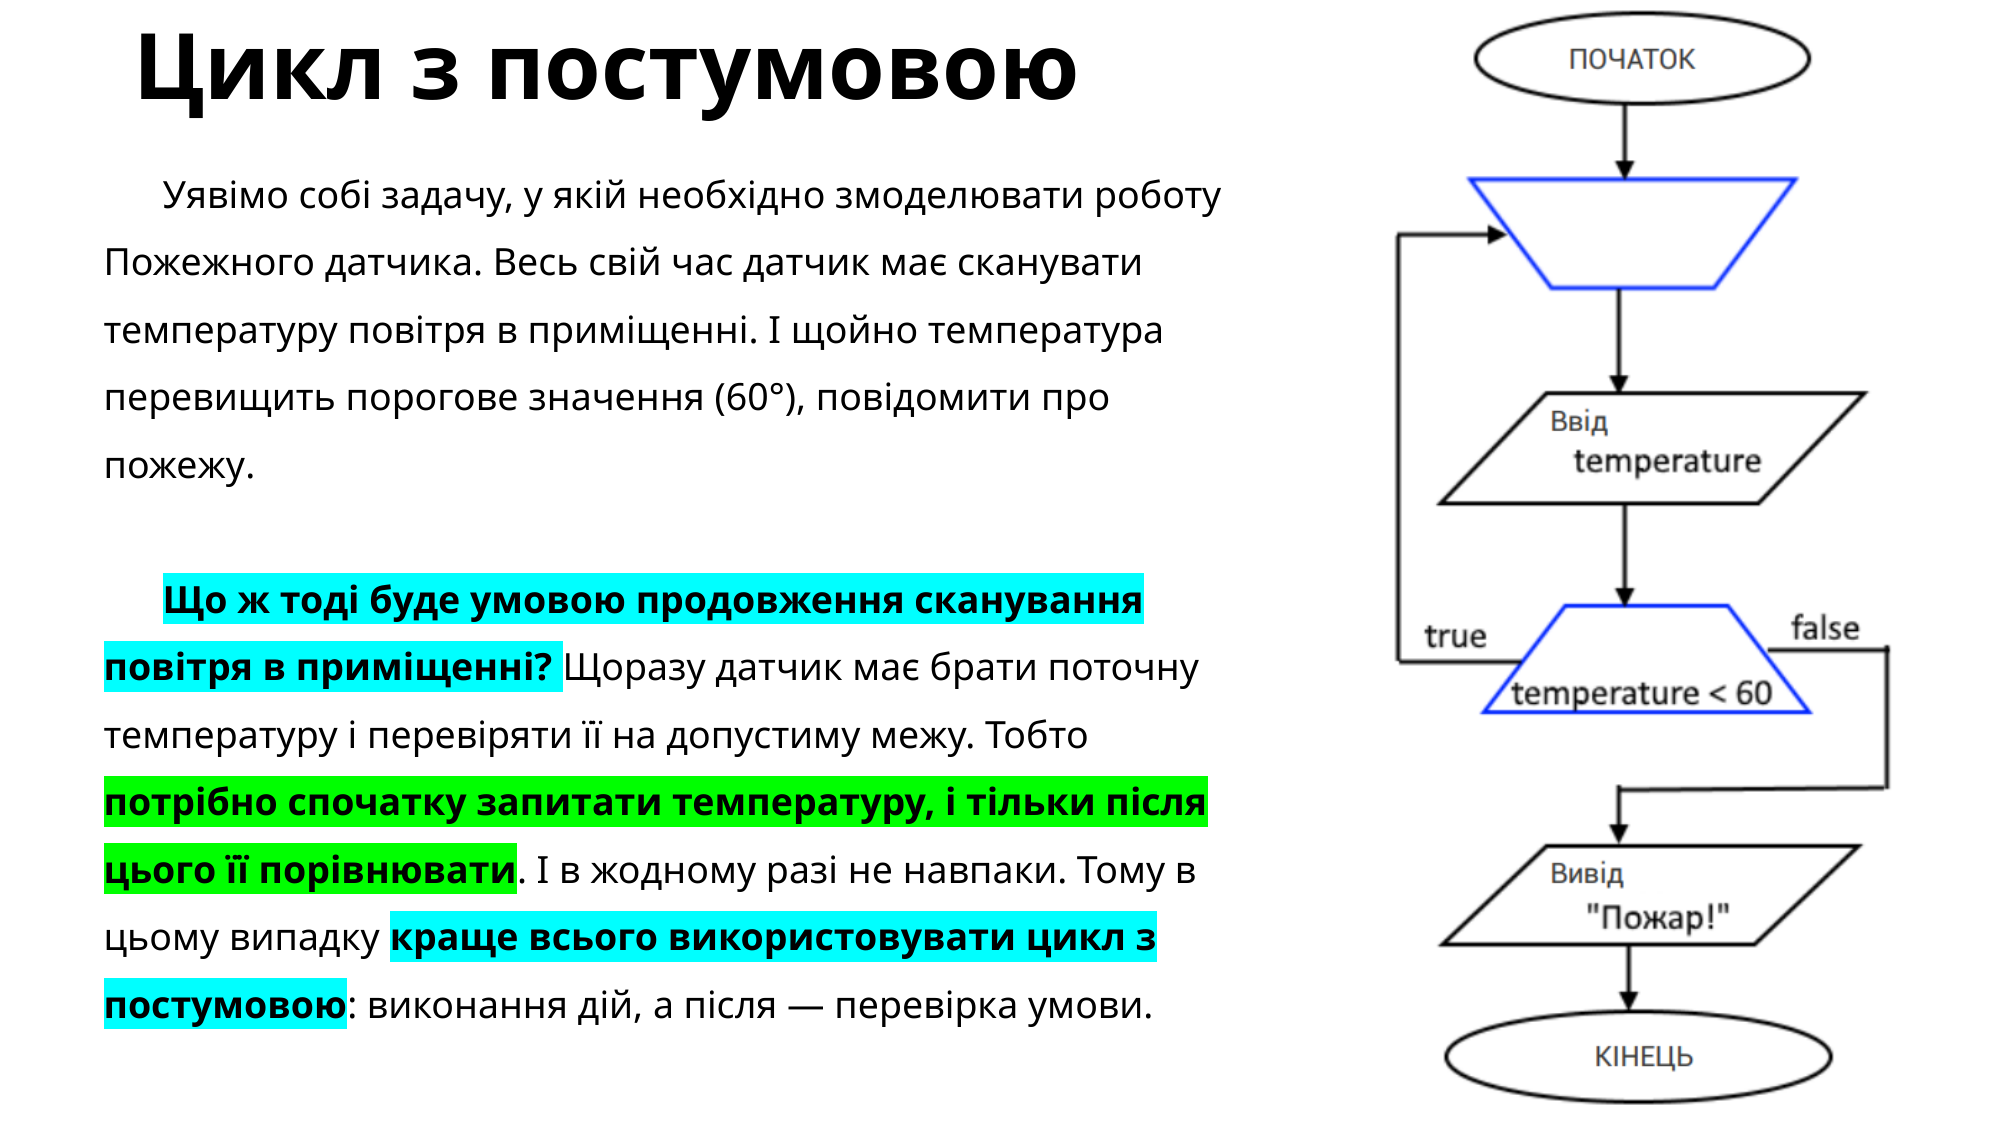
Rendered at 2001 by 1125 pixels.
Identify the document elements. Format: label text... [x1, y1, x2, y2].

list Уявімо собі задачу, у якій необхідно змоделювати роботу Пожежного датчика. Весь свій час датчик має сканувати температуру повітря в приміщенні. І щойно температура перевищить порогове значення (60°), повідомити про пожежу. Що ж тоді буде умовою продовження сканування повітря в приміщенні? Щоразу датчик має брати поточну температуру і перевіряти її на допустиму межу. Тобто потрібно спочатку запитати температуру, і тільки після цього її порівнювати. І в жодному разі не навпаки. Тому в цьому випадку краще всього використовувати цикл з постумовою: виконання дій, а після — перевірка умови. [0, 140, 1240, 1125]
picture [1299, 0, 2000, 1125]
title Цикл з постумовою [0, 0, 1299, 141]
